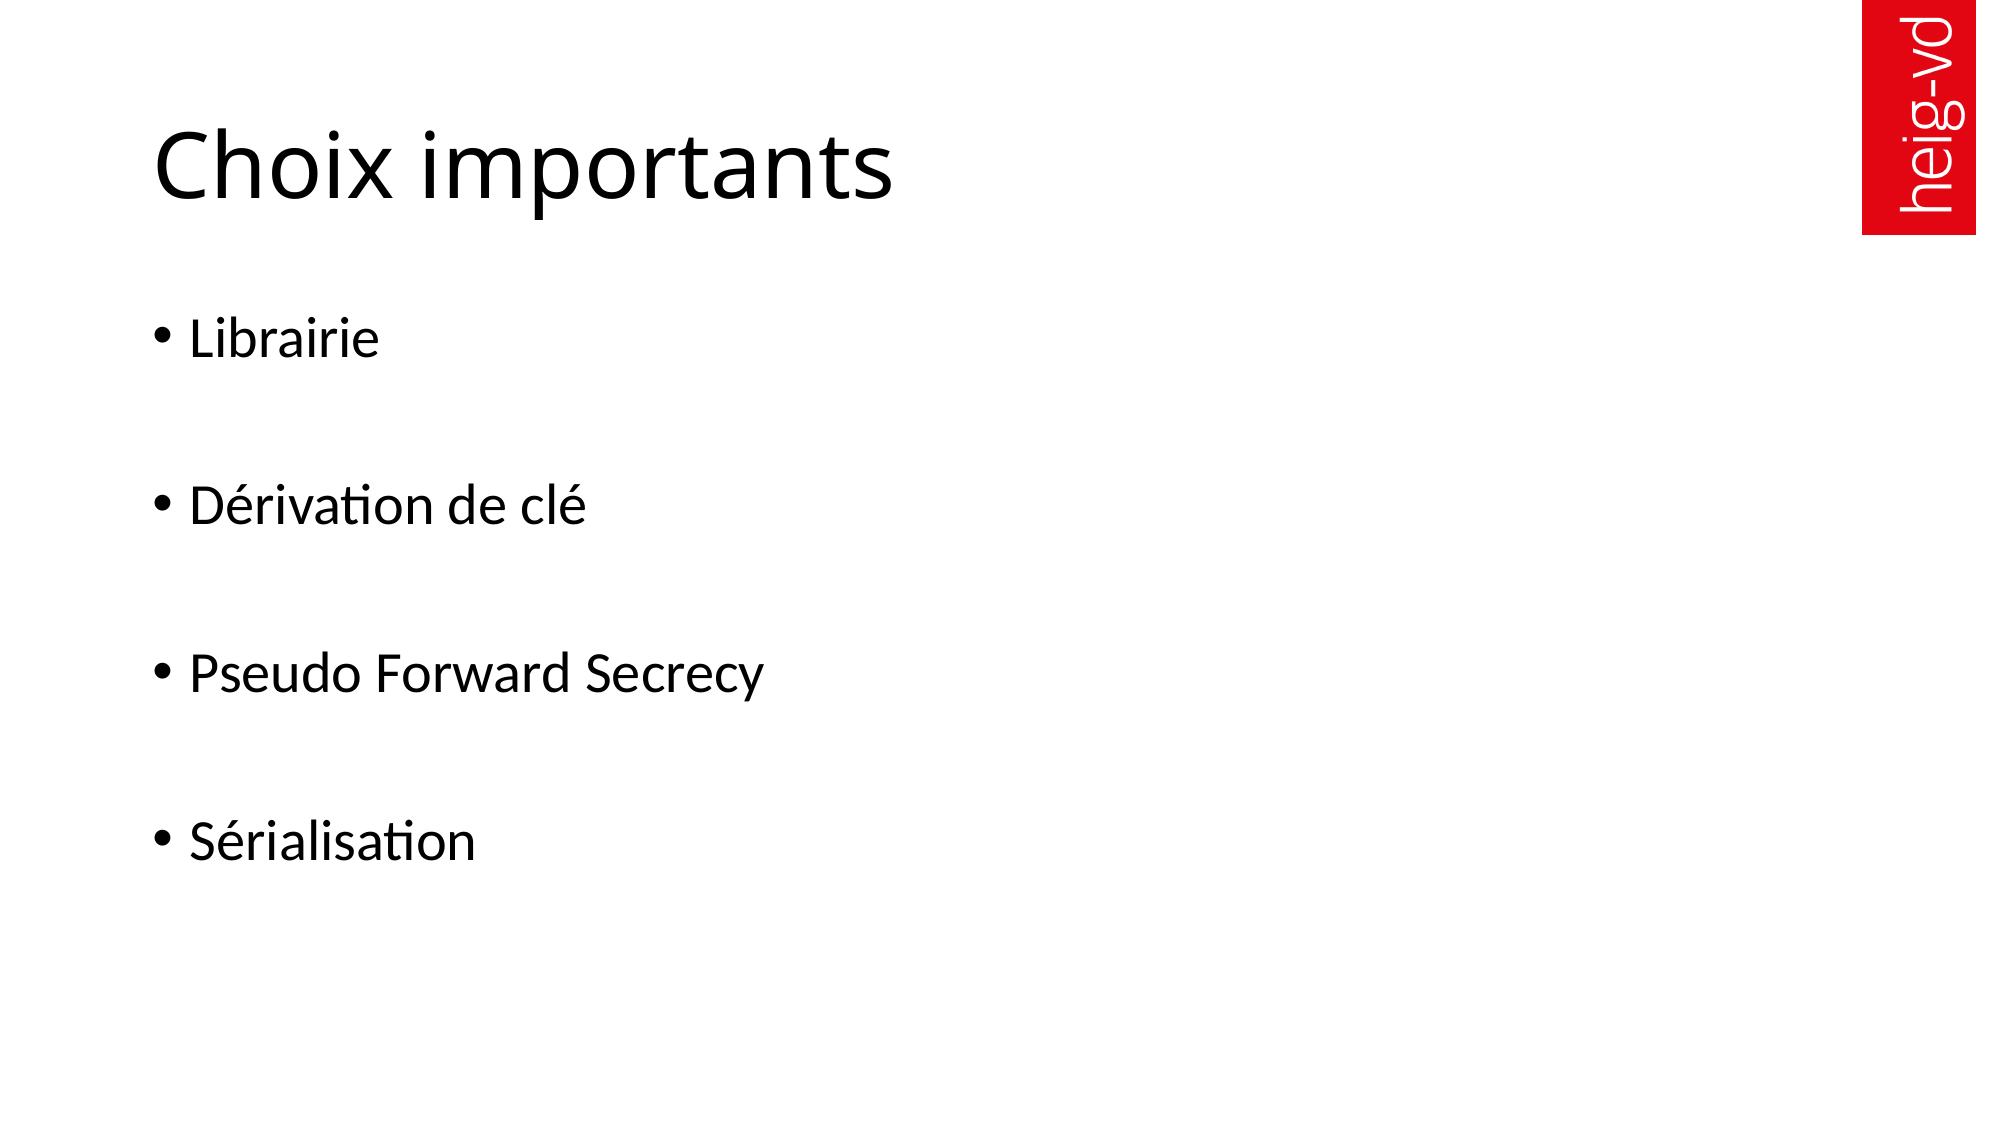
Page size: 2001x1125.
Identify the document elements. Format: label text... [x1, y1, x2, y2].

list Librairie Dérivation de clé Pseudo Forward Secrecy Sérialisation [137, 299, 1863, 1014]
title Choix importants [137, 59, 1863, 278]
picture [1862, 0, 1976, 236]
